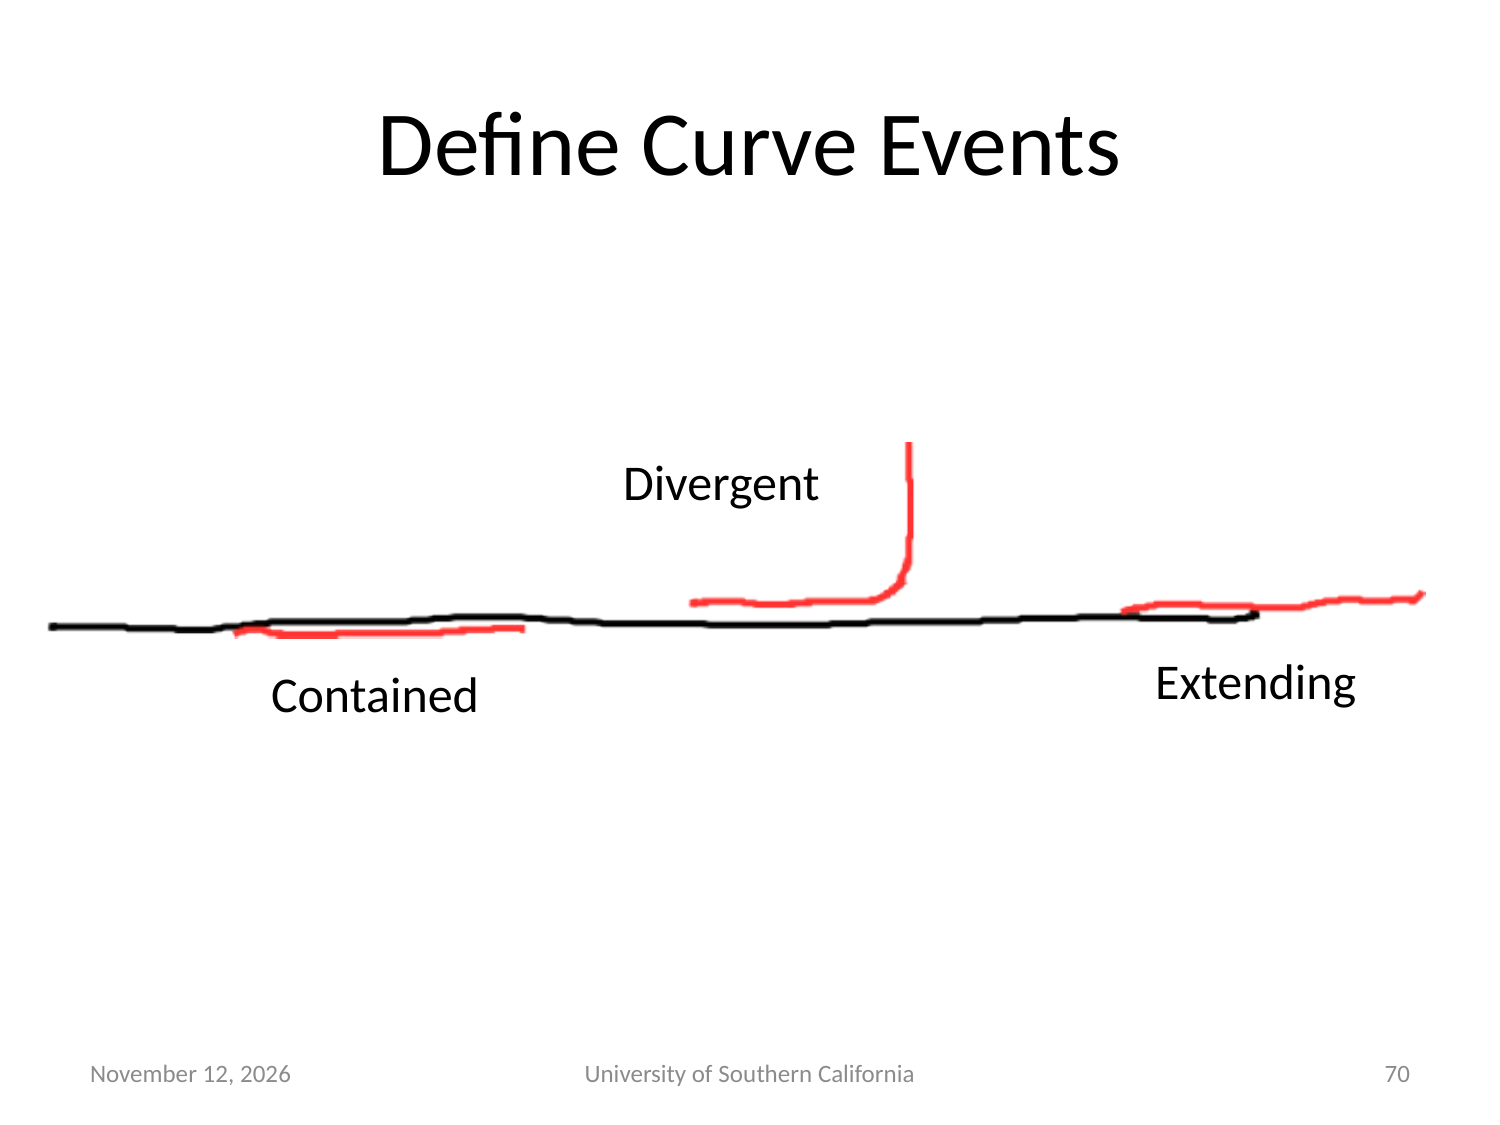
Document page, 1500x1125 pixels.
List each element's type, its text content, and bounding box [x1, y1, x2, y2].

title Define Curve Events [75, 45, 1425, 233]
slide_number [75, 1042, 425, 1103]
text_box Extending [1140, 647, 1372, 717]
picture [46, 442, 1426, 639]
footer University of Southern California [512, 1042, 988, 1103]
slide_number 70 [1074, 1042, 1425, 1103]
text_box Contained [256, 655, 494, 730]
